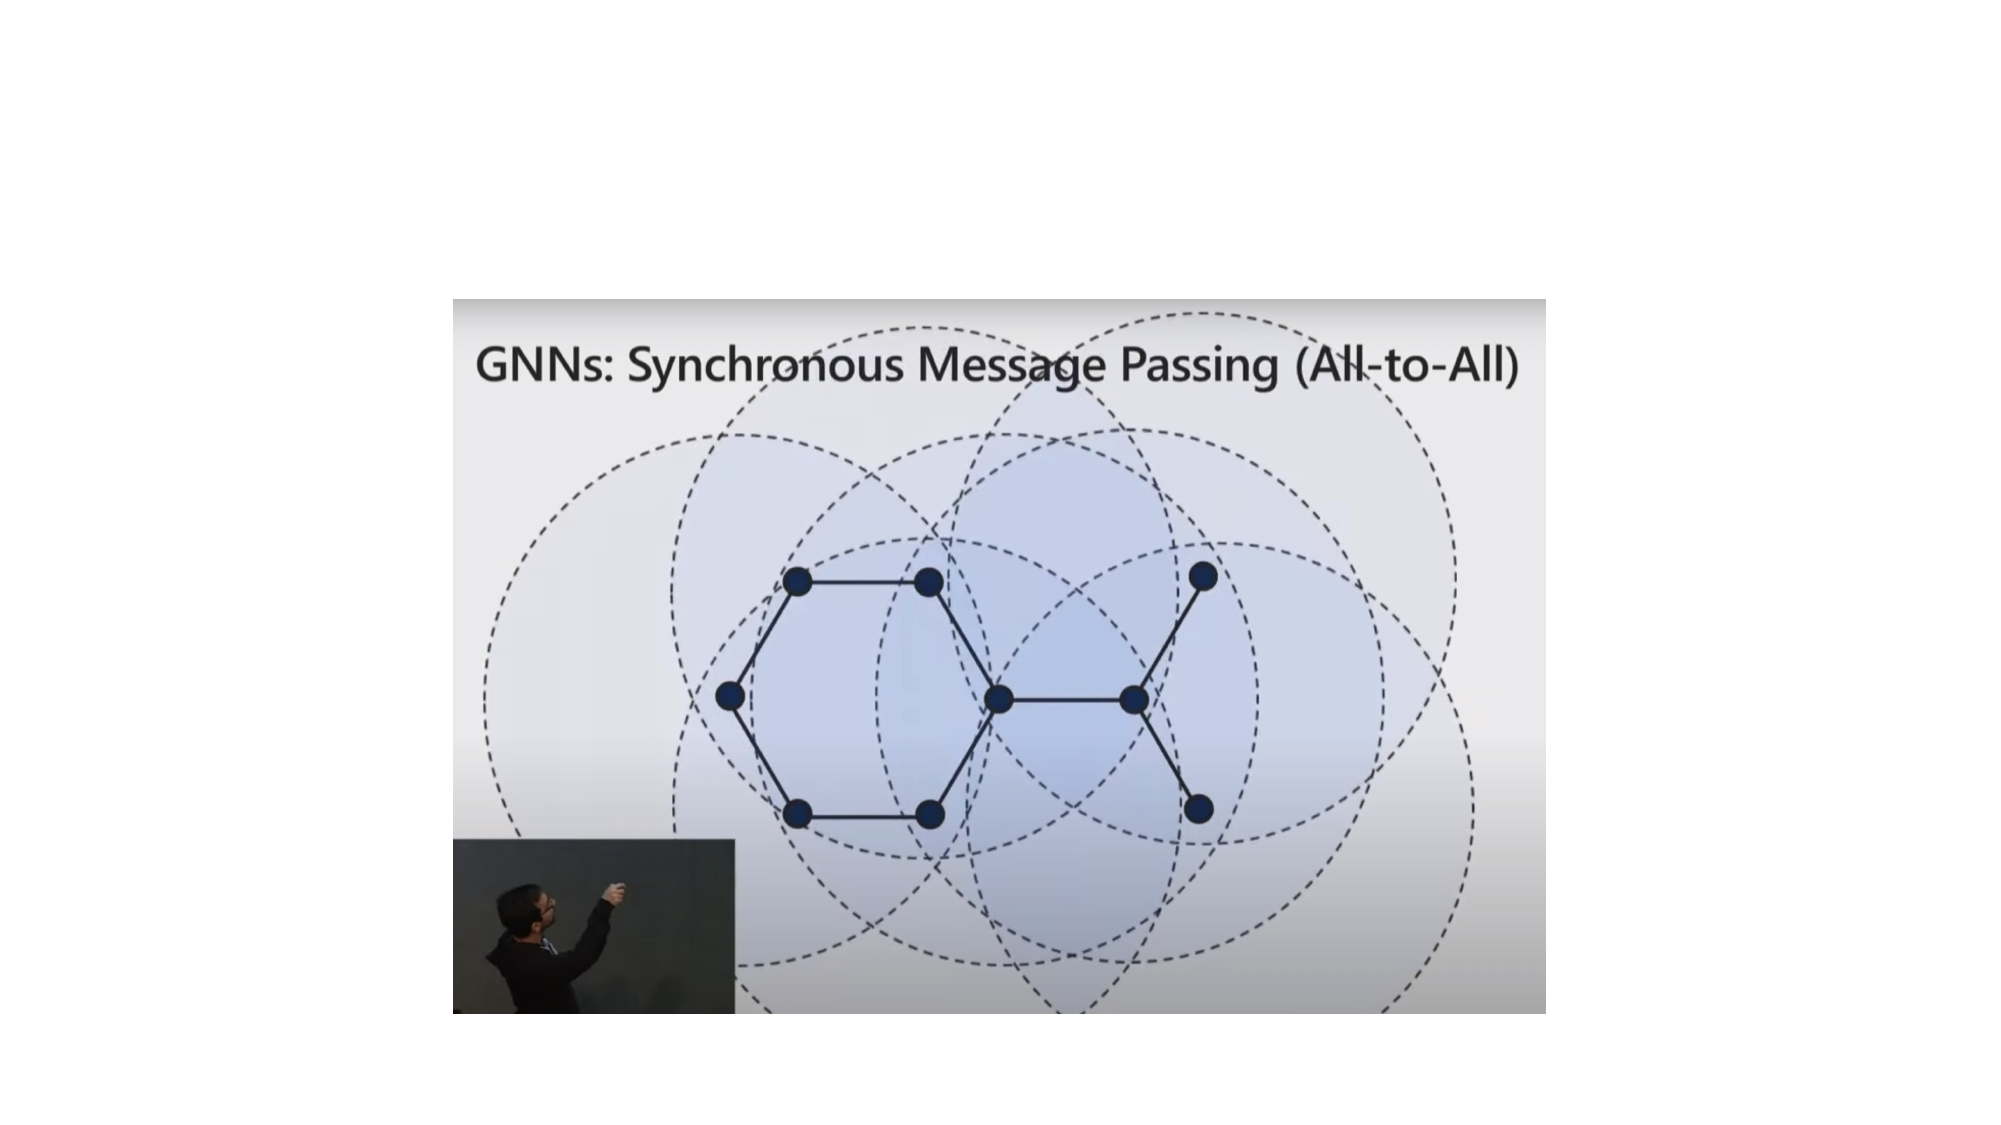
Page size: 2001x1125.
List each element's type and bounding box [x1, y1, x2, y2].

list [453, 299, 1546, 1014]
